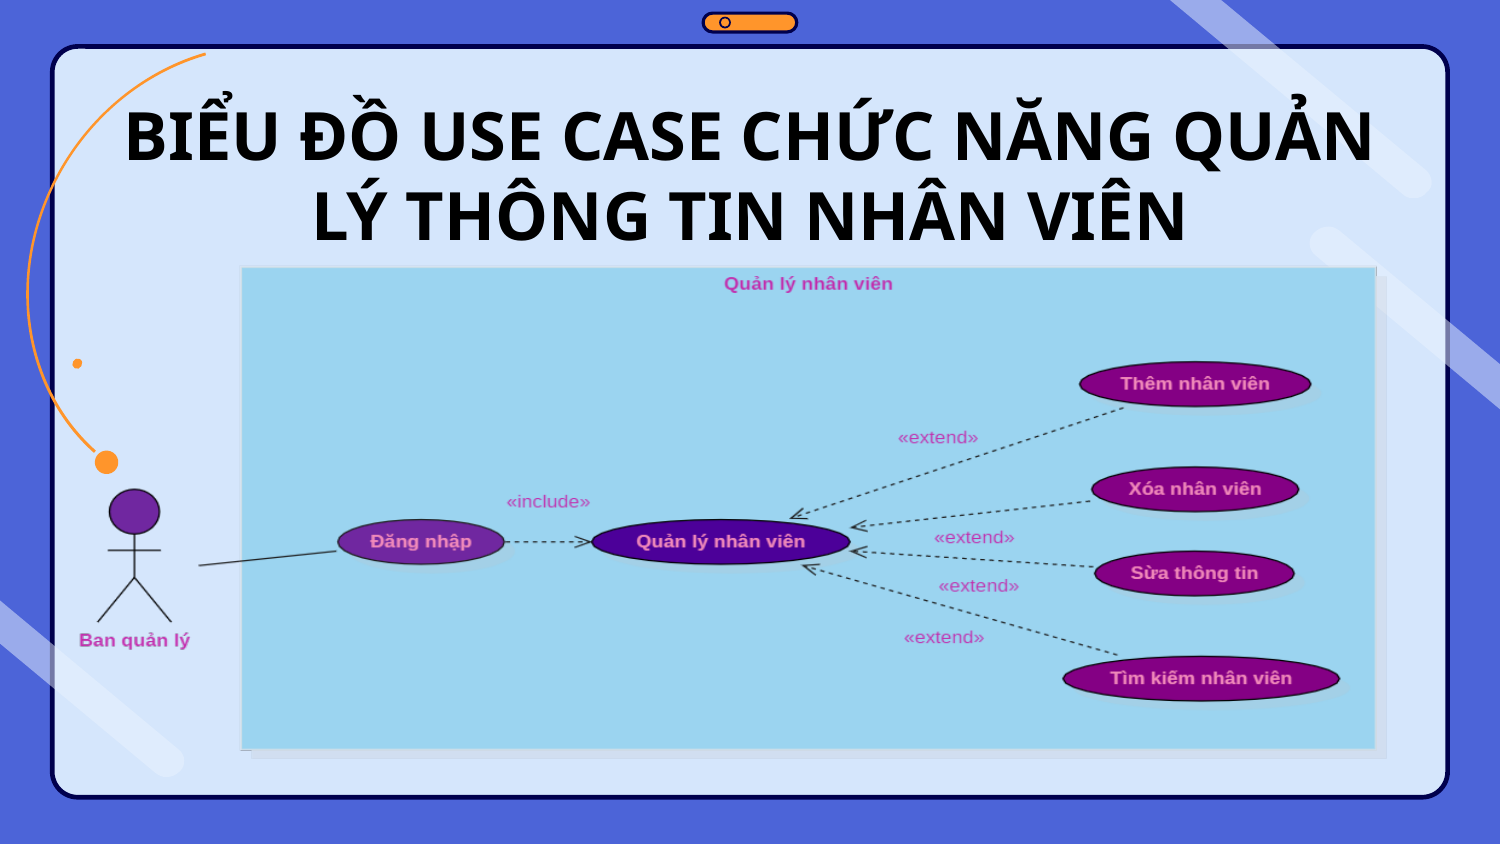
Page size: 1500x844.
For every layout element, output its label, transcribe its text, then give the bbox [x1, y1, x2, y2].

picture [56, 254, 1436, 802]
text_box BIỂU ĐỒ USE CASE CHỨC NĂNG QUẢN LÝ THÔNG TIN NHÂN VIÊN [94, 86, 1406, 253]
